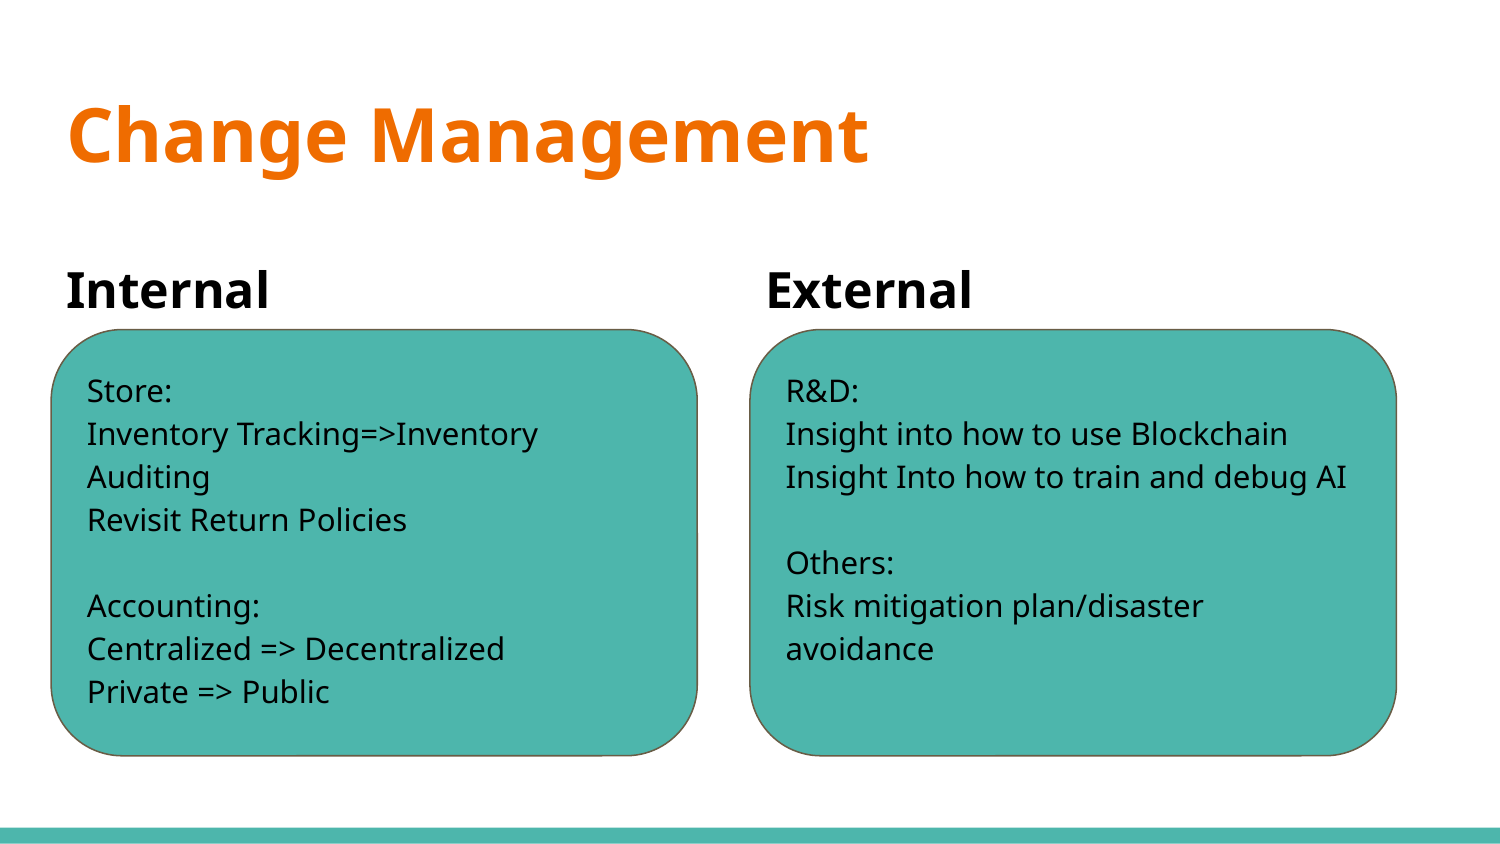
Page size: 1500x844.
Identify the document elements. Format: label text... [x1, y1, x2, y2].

text_box External [750, 243, 1021, 330]
text_box Store: Inventory Tracking=>Inventory Auditing Revisit Return Policies Accounting: Centralized => Decentralized Private => Public [51, 329, 698, 756]
text_box R&D: Insight into how to use Blockchain Insight Into how to train and debug AI Others: Risk mitigation plan/disaster avoidance [749, 329, 1397, 756]
title Change Management [51, 72, 1449, 189]
text_box Internal [51, 243, 323, 330]
